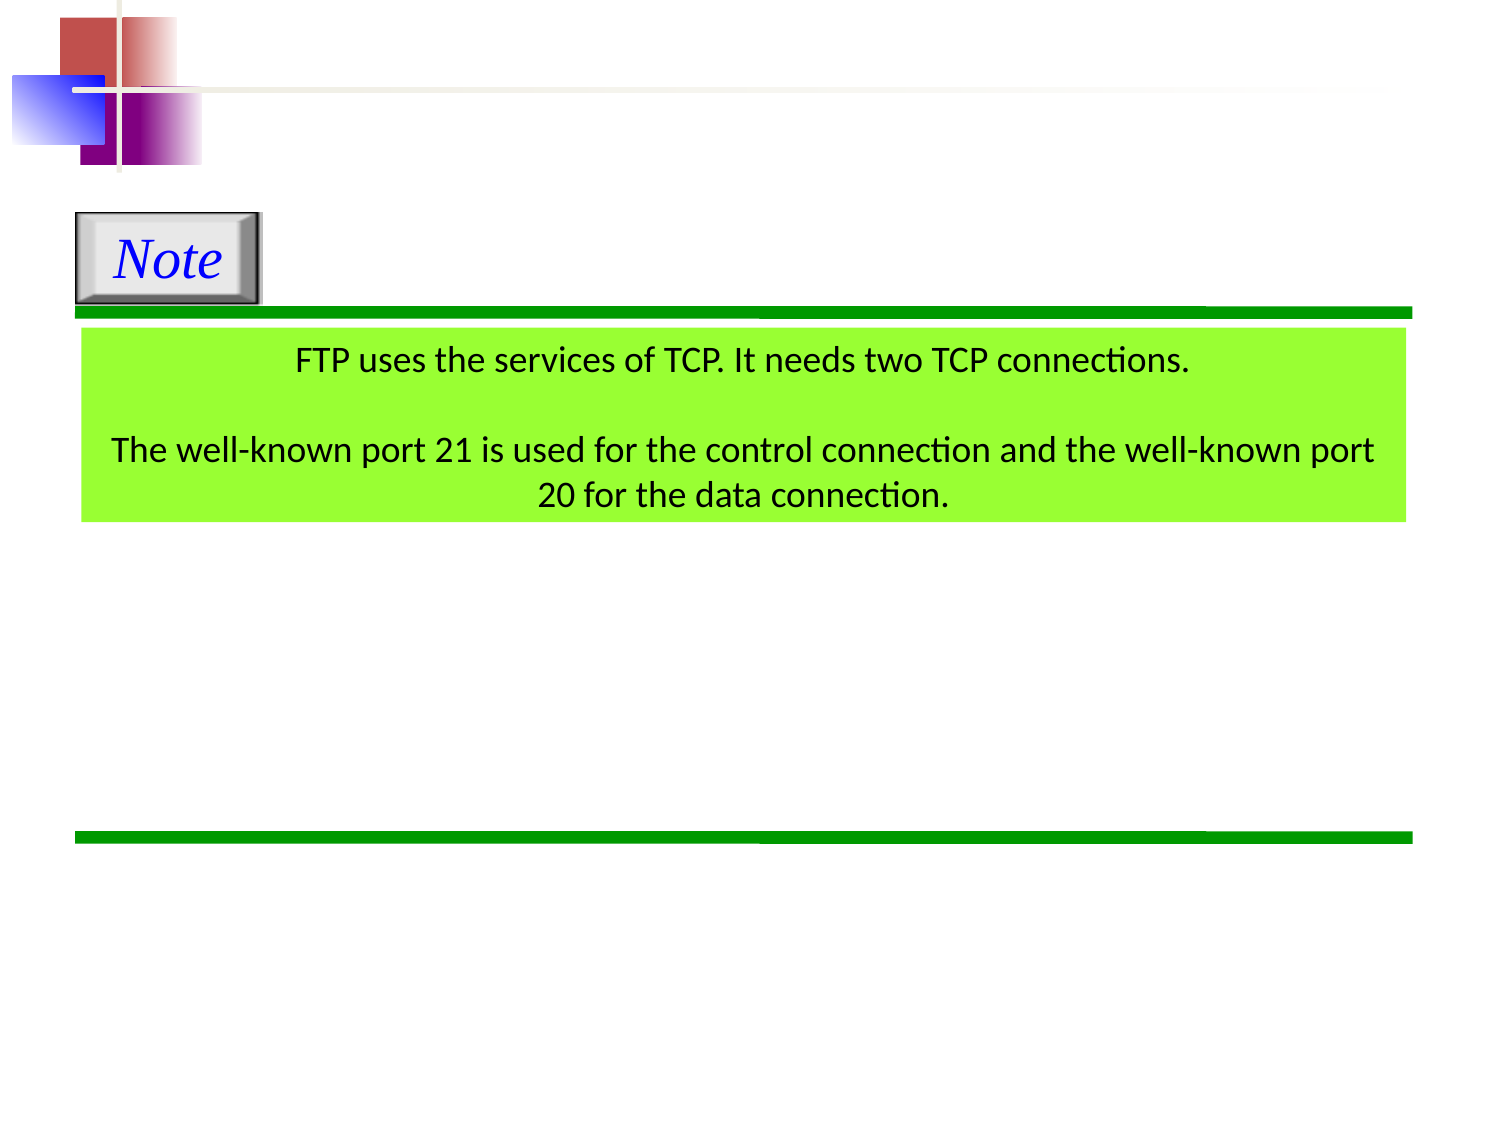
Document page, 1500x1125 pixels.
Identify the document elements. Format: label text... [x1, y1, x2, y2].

text_box [12, 75, 105, 145]
text_box [116, 93, 122, 173]
text_box [116, 0, 122, 87]
text_box [60, 17, 116, 86]
text_box [72, 87, 1423, 93]
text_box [74, 212, 263, 306]
text_box [122, 17, 177, 86]
text_box [141, 93, 202, 165]
text_box FTP uses the services of TCP. It needs two TCP connections. The well-known port 21 is used for the control connection and the well-known port 20 for the data connection. [81, 327, 1407, 523]
text_box [80, 93, 116, 165]
text_box [122, 93, 141, 165]
